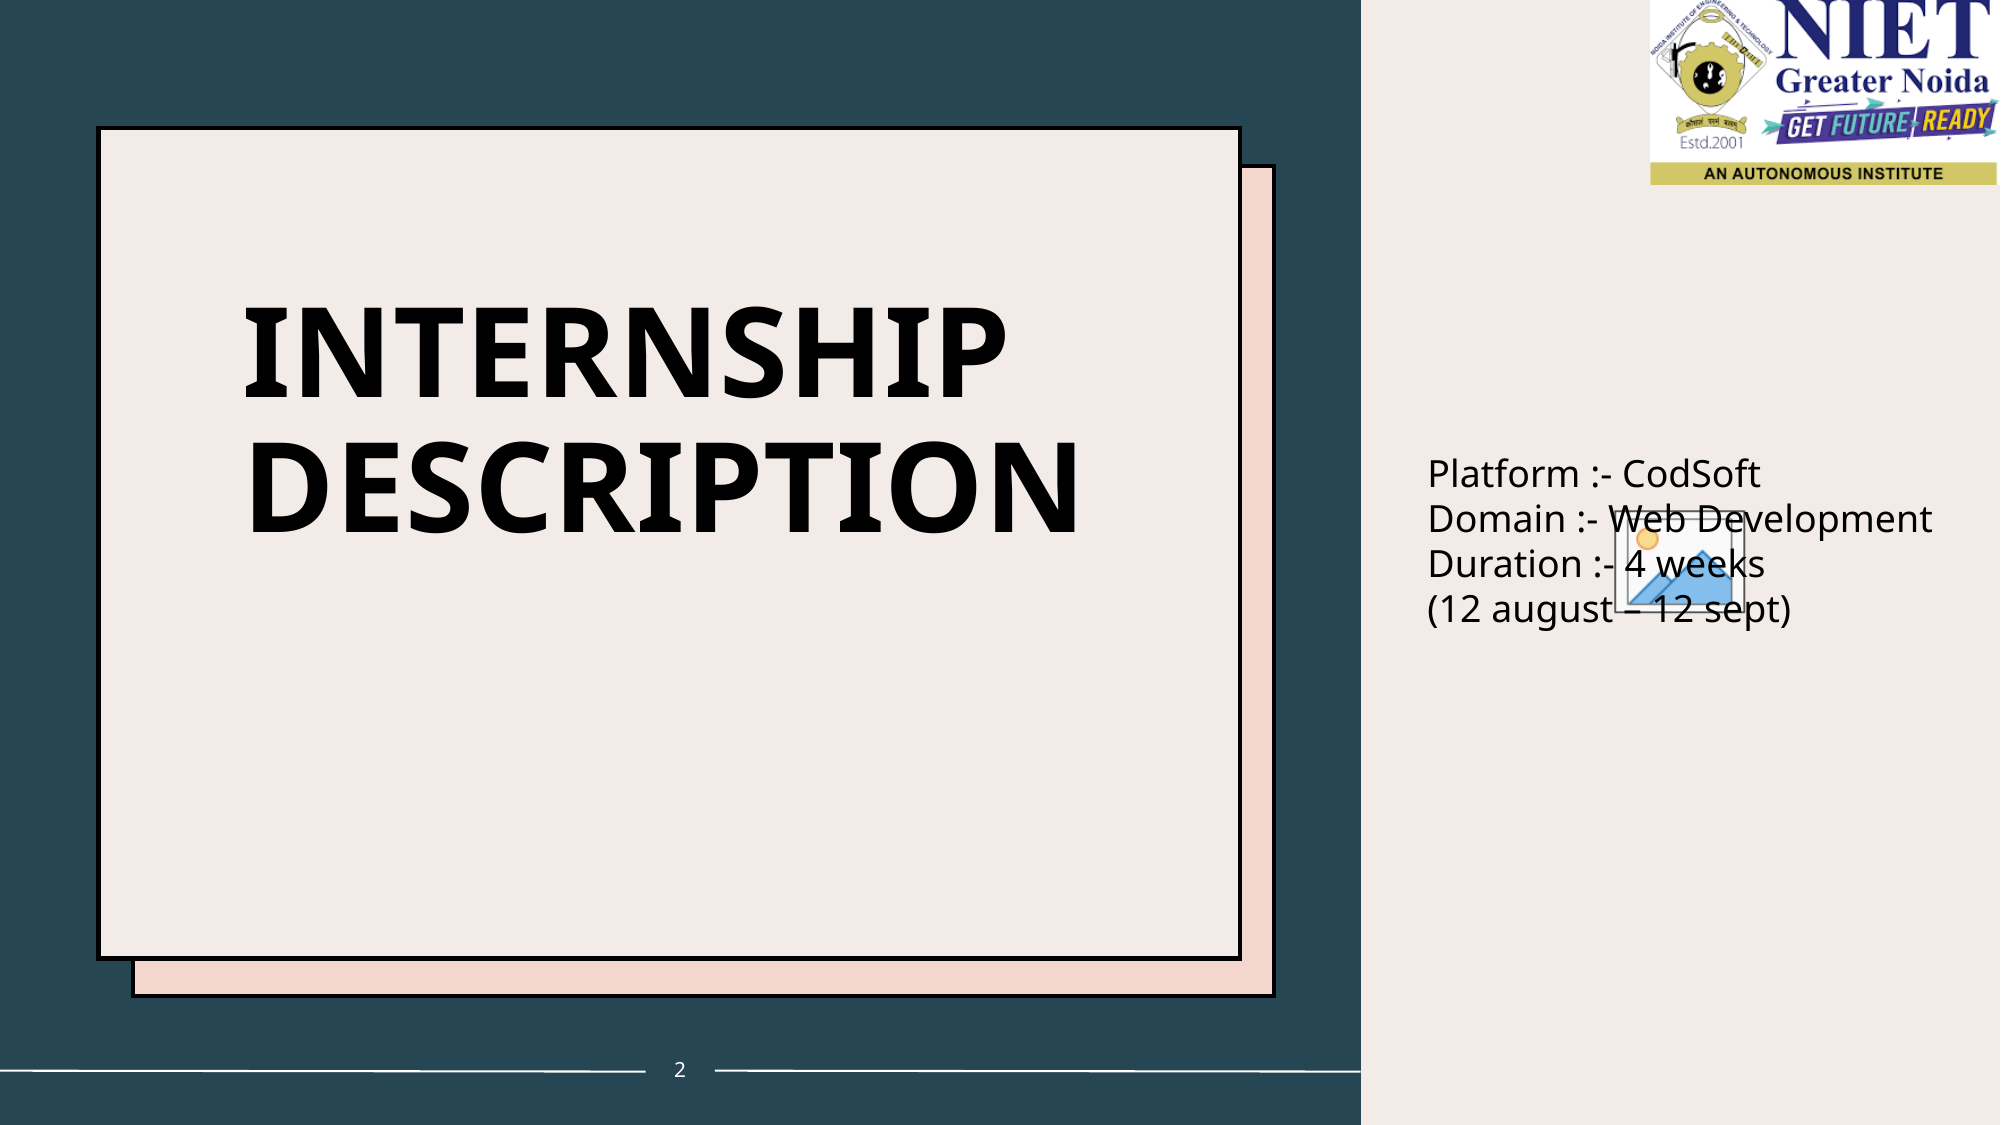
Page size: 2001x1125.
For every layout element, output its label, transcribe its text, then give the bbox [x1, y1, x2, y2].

title INTERNSHIP DESCRIPTION [228, 281, 1187, 727]
picture [1360, 0, 2000, 1125]
slide_number 2 [650, 1050, 710, 1091]
